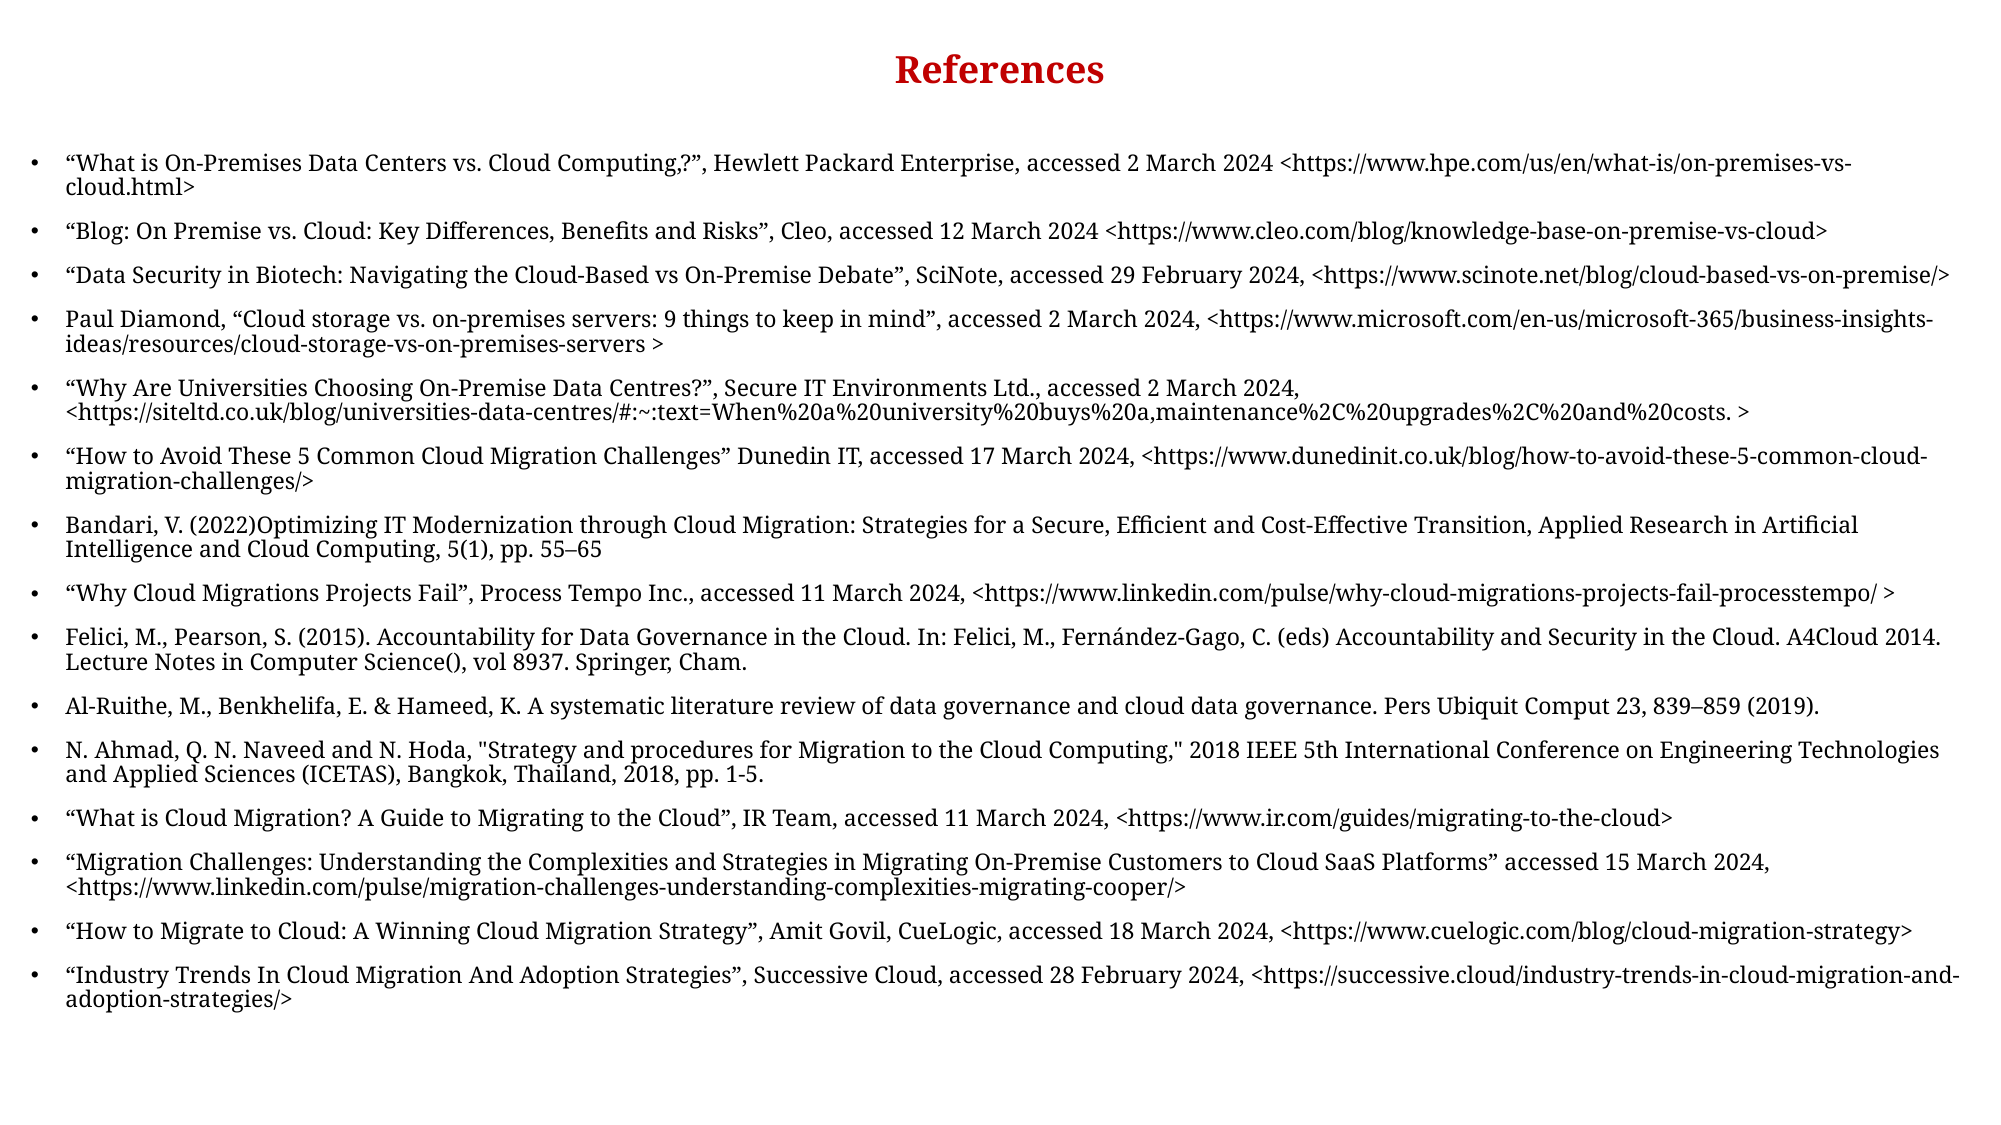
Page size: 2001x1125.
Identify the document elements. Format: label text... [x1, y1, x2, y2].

list “What is On-Premises Data Centers vs. Cloud Computing,?”, Hewlett Packard Enterprise, accessed 2 March 2024 <https://www.hpe.com/us/en/what-is/on-premises-vs-cloud.html> “Blog: On Premise vs. Cloud: Key Differences, Benefits and Risks”, Cleo, accessed 12 March 2024 <https://www.cleo.com/blog/knowledge-base-on-premise-vs-cloud> “Data Security in Biotech: Navigating the Cloud-Based vs On-Premise Debate”, SciNote, accessed 29 February 2024, <https://www.scinote.net/blog/cloud-based-vs-on-premise/> Paul Diamond, “Cloud storage vs. on-premises servers: 9 things to keep in mind”, accessed 2 March 2024, <https://www.microsoft.com/en-us/microsoft-365/business-insights-ideas/resources/cloud-storage-vs-on-premises-servers > “Why Are Universities Choosing On-Premise Data Centres?”, Secure IT Environments Ltd., accessed 2 March 2024, <https://siteltd.co.uk/blog/universities-data-centres/#:~:text=When%20a%20university%20buys%20a,maintenance%2C%20upgrades%2C%20and%20costs. > “How to Avoid These 5 Common Cloud Migration Challenges” Dunedin IT, accessed 17 March 2024, <https://www.dunedinit.co.uk/blog/how-to-avoid-these-5-common-cloud-migration-challenges/> Bandari, V. (2022)Optimizing IT Modernization through Cloud Migration: Strategies for a Secure, Efficient and Cost-Effective Transition, Applied Research in Artificial Intelligence and Cloud Computing, 5(1), pp. 55–65 “Why Cloud Migrations Projects Fail”, Process Tempo Inc., accessed 11 March 2024, <https://www.linkedin.com/pulse/why-cloud-migrations-projects-fail-processtempo/ > Felici, M., Pearson, S. (2015). Accountability for Data Governance in the Cloud. In: Felici, M., Fernández-Gago, C. (eds) Accountability and Security in the Cloud. A4Cloud 2014. Lecture Notes in Computer Science(), vol 8937. Springer, Cham. Al-Ruithe, M., Benkhelifa, E. & Hameed, K. A systematic literature review of data governance and cloud data governance. Pers Ubiquit Comput 23, 839–859 (2019). N. Ahmad, Q. N. Naveed and N. Hoda, "Strategy and procedures for Migration to the Cloud Computing," 2018 IEEE 5th International Conference on Engineering Technologies and Applied Sciences (ICETAS), Bangkok, Thailand, 2018, pp. 1-5. “What is Cloud Migration? A Guide to Migrating to the Cloud”, IR Team, accessed 11 March 2024, <https://www.ir.com/guides/migrating-to-the-cloud> “Migration Challenges: Understanding the Complexities and Strategies in Migrating On-Premise Customers to Cloud SaaS Platforms” accessed 15 March 2024, <https://www.linkedin.com/pulse/migration-challenges-understanding-complexities-migrating-cooper/> “How to Migrate to Cloud: A Winning Cloud Migration Strategy”, Amit Govil, CueLogic, accessed 18 March 2024, <https://www.cuelogic.com/blog/cloud-migration-strategy> “Industry Trends In Cloud Migration And Adoption Strategies”, Successive Cloud, accessed 28 February 2024, <https://successive.cloud/industry-trends-in-cloud-migration-and-adoption-strategies/> [15, 143, 1985, 1054]
title References [137, 37, 1863, 105]
